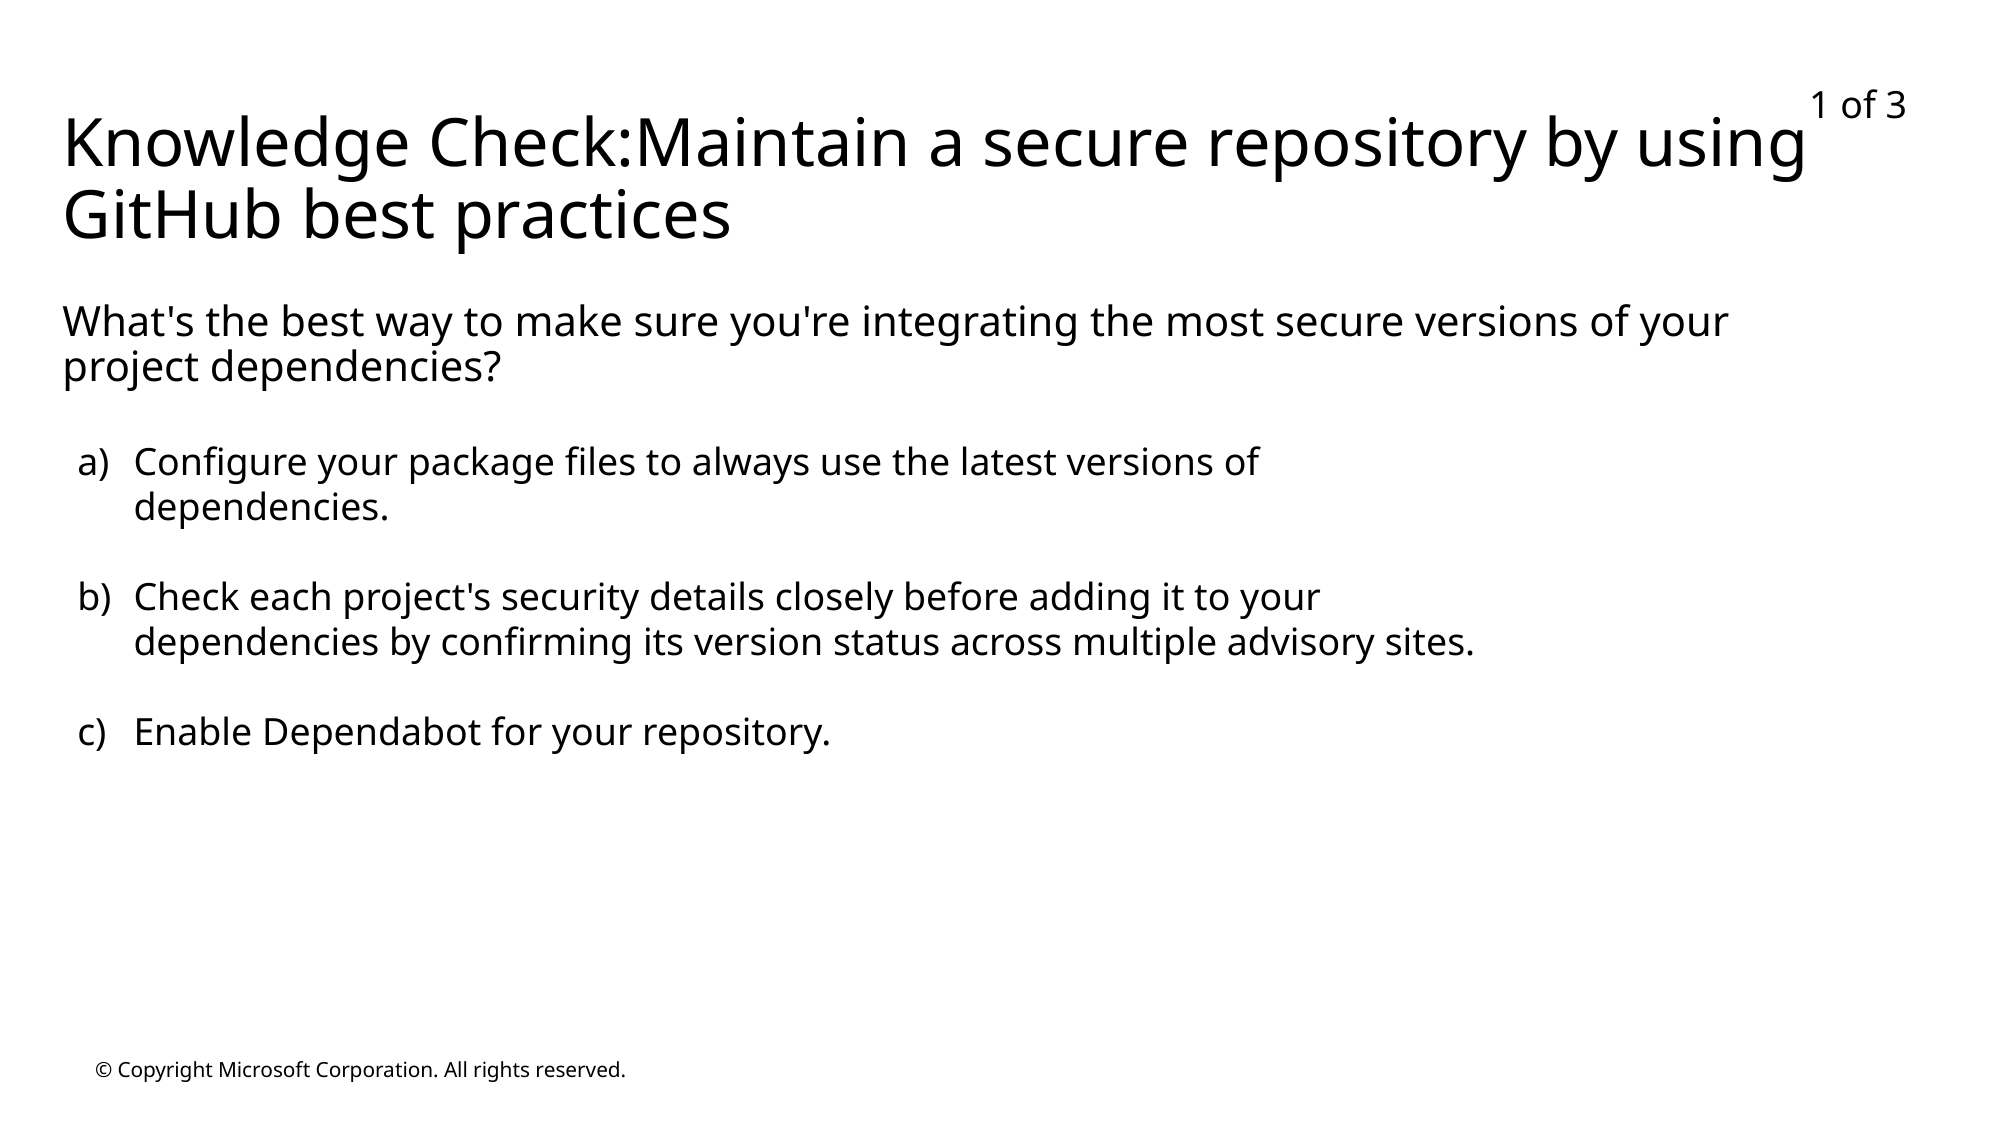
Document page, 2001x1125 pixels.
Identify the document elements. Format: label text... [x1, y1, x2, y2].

text_box What's the best way to make sure you're integrating the most secure versions of your project dependencies? [62, 300, 1752, 420]
text_box © Copyright Microsoft Corporation. All rights reserved. [95, 1053, 776, 1086]
text_box Configure your package files to always use the latest versions of dependencies. Check each project's security details closely before adding it to your dependencies by confirming its version status across multiple advisory sites. Enable Dependabot for your repository. [62, 385, 1530, 761]
text_box 1 of 3 [1794, 73, 1938, 134]
title Knowledge Check:Maintain a secure repository by using GitHub best practices [62, 108, 1816, 160]
